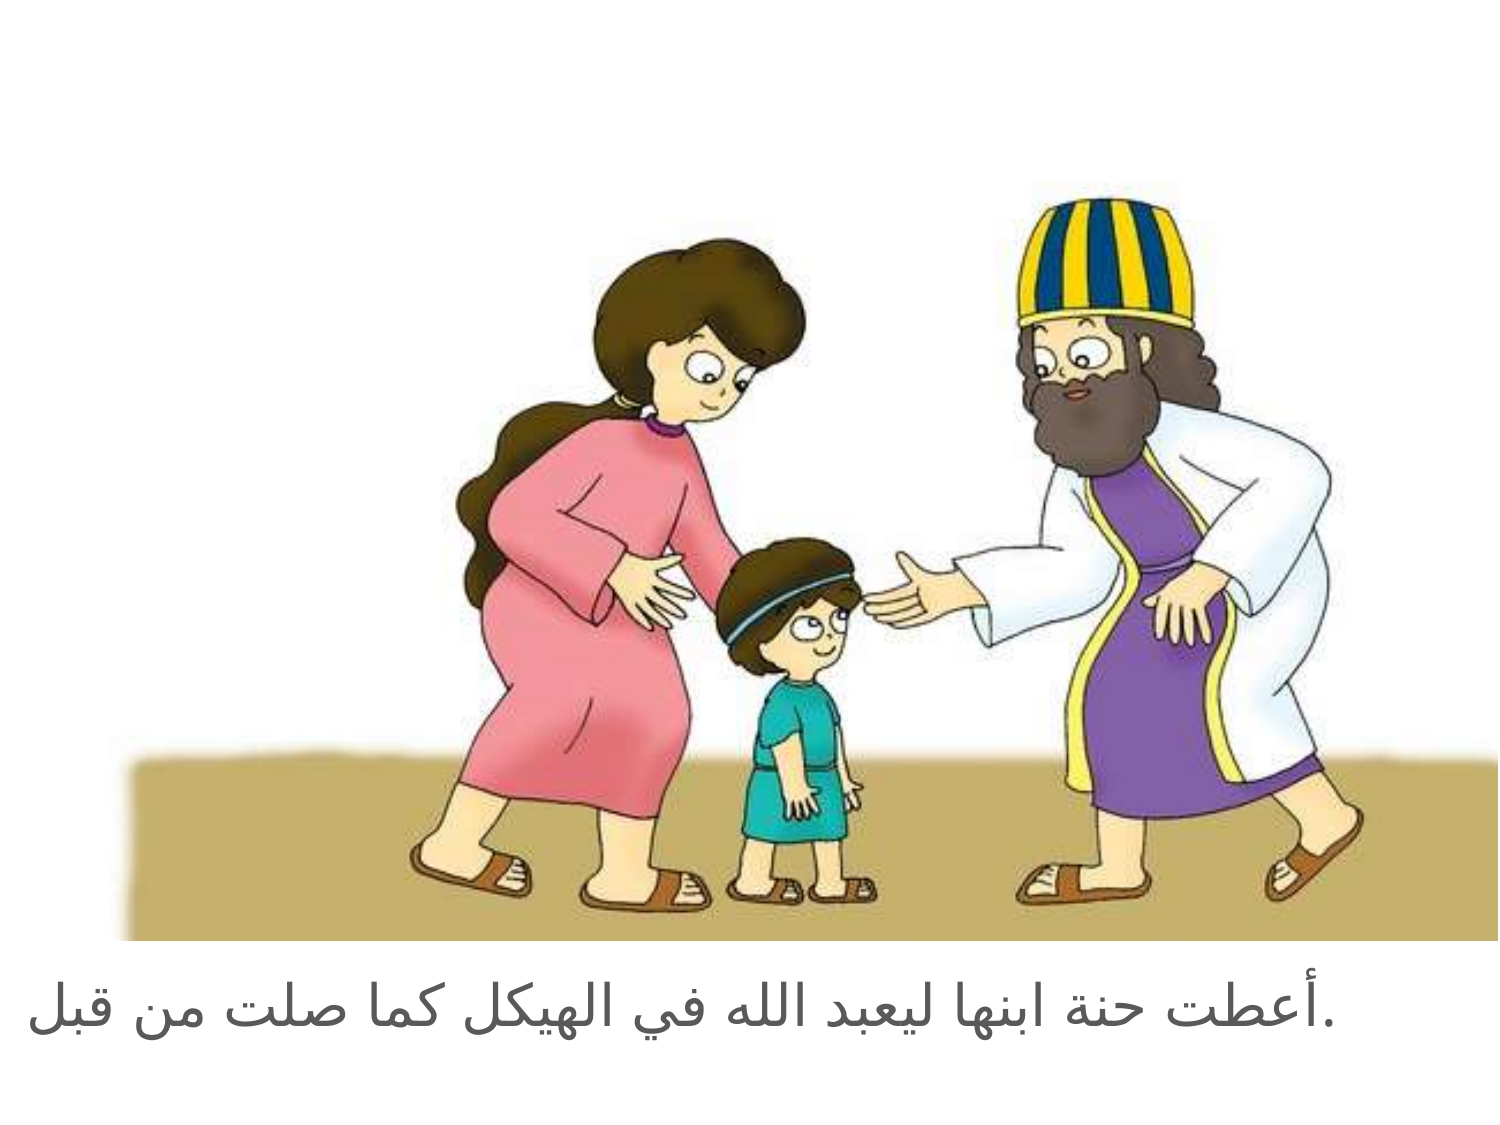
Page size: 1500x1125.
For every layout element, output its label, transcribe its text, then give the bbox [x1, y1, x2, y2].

picture [0, 0, 1498, 941]
text_box أعطت حنة ابنها ليعبد الله في الهيكل كما صلت من قبل. [11, 961, 1498, 1046]
